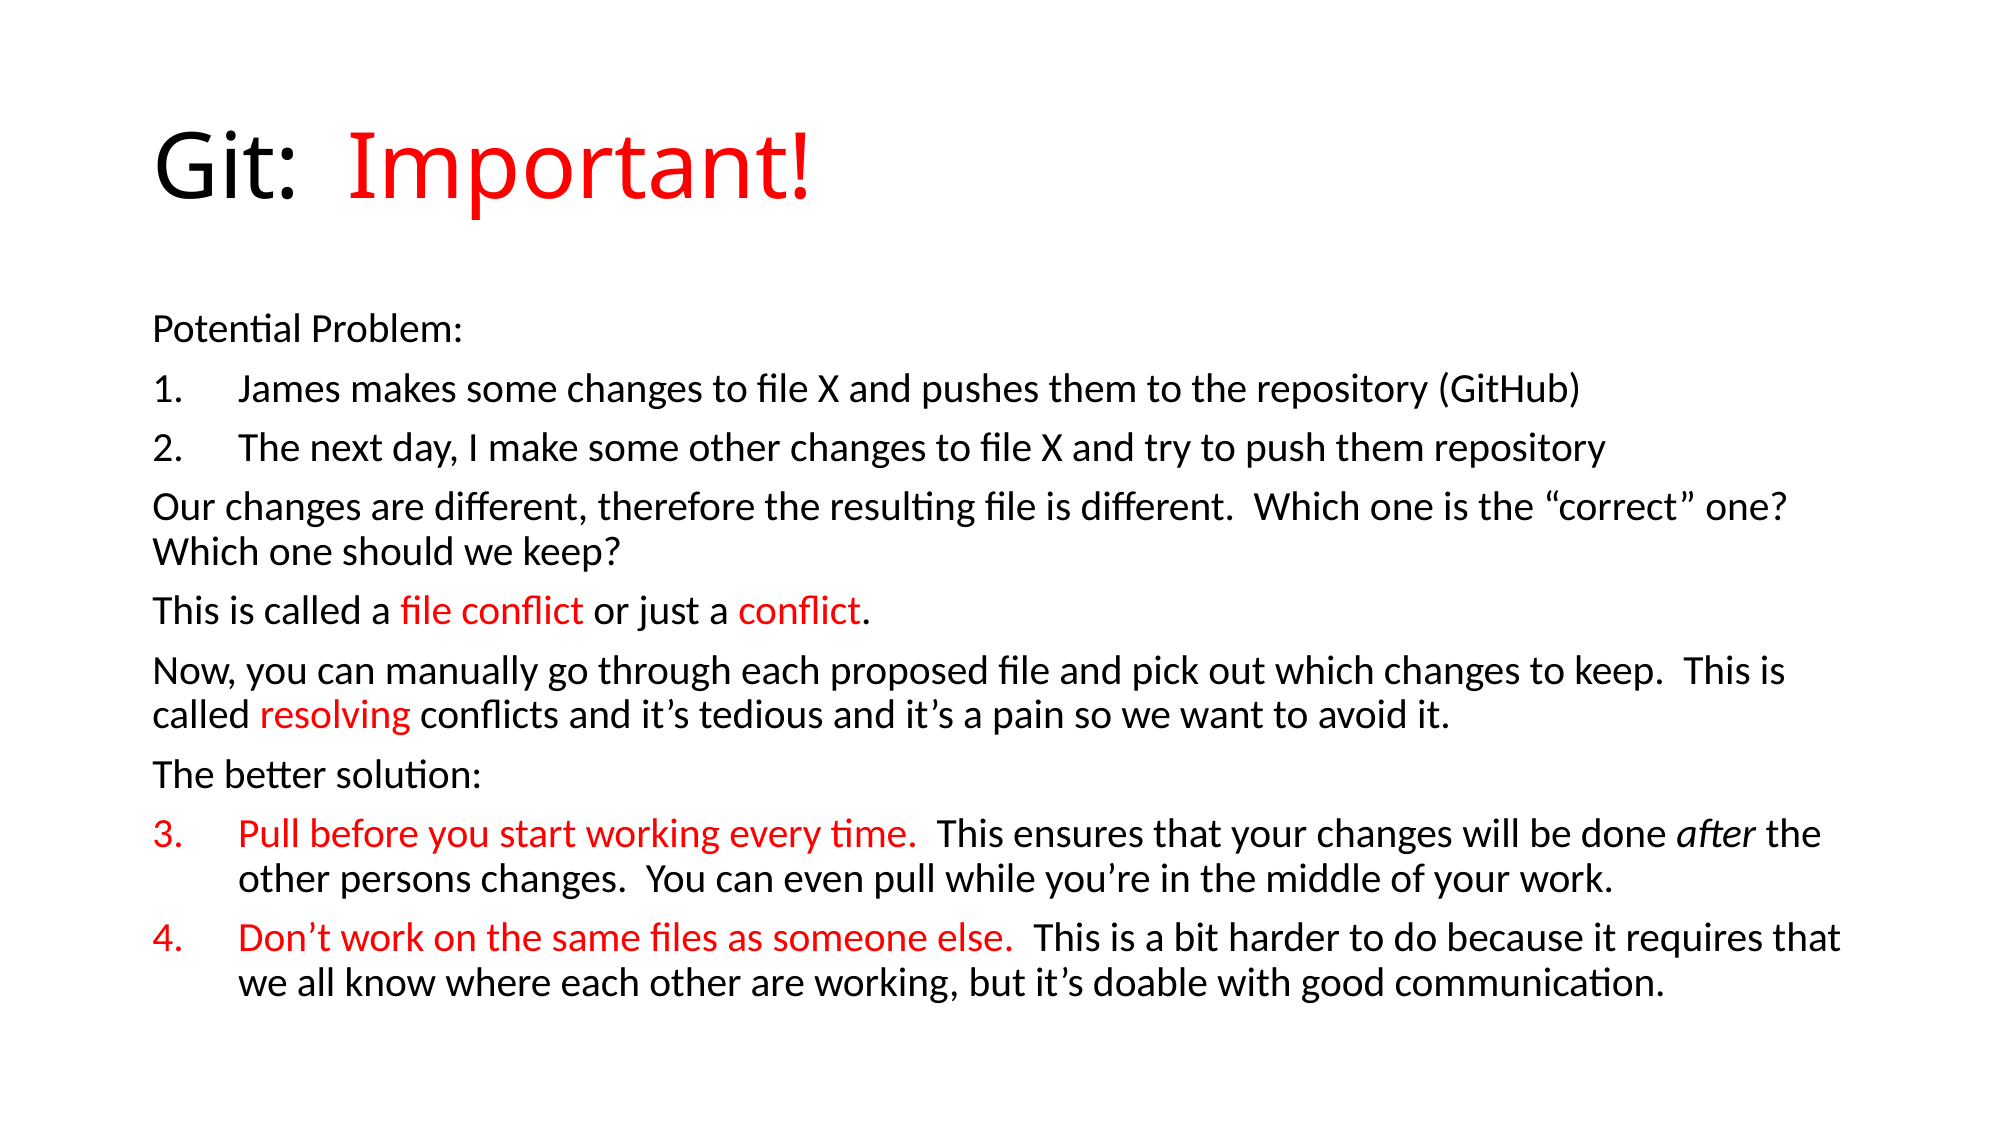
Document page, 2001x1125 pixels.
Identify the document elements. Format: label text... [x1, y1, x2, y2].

title Git: Important! [137, 59, 1863, 278]
list Potential Problem: James makes some changes to file X and pushes them to the repository (GitHub) The next day, I make some other changes to file X and try to push them repository Our changes are different, therefore the resulting file is different. Which one is the “correct” one? Which one should we keep? This is called a file conflict or just a conflict. Now, you can manually go through each proposed file and pick out which changes to keep. This is called resolving conflicts and it’s tedious and it’s a pain so we want to avoid it. The better solution: Pull before you start working every time. This ensures that your changes will be done after the other persons changes. You can even pull while you’re in the middle of your work. Don’t work on the same files as someone else. This is a bit harder to do because it requires that we all know where each other are working, but it’s doable with good communication. [137, 299, 1863, 1014]
